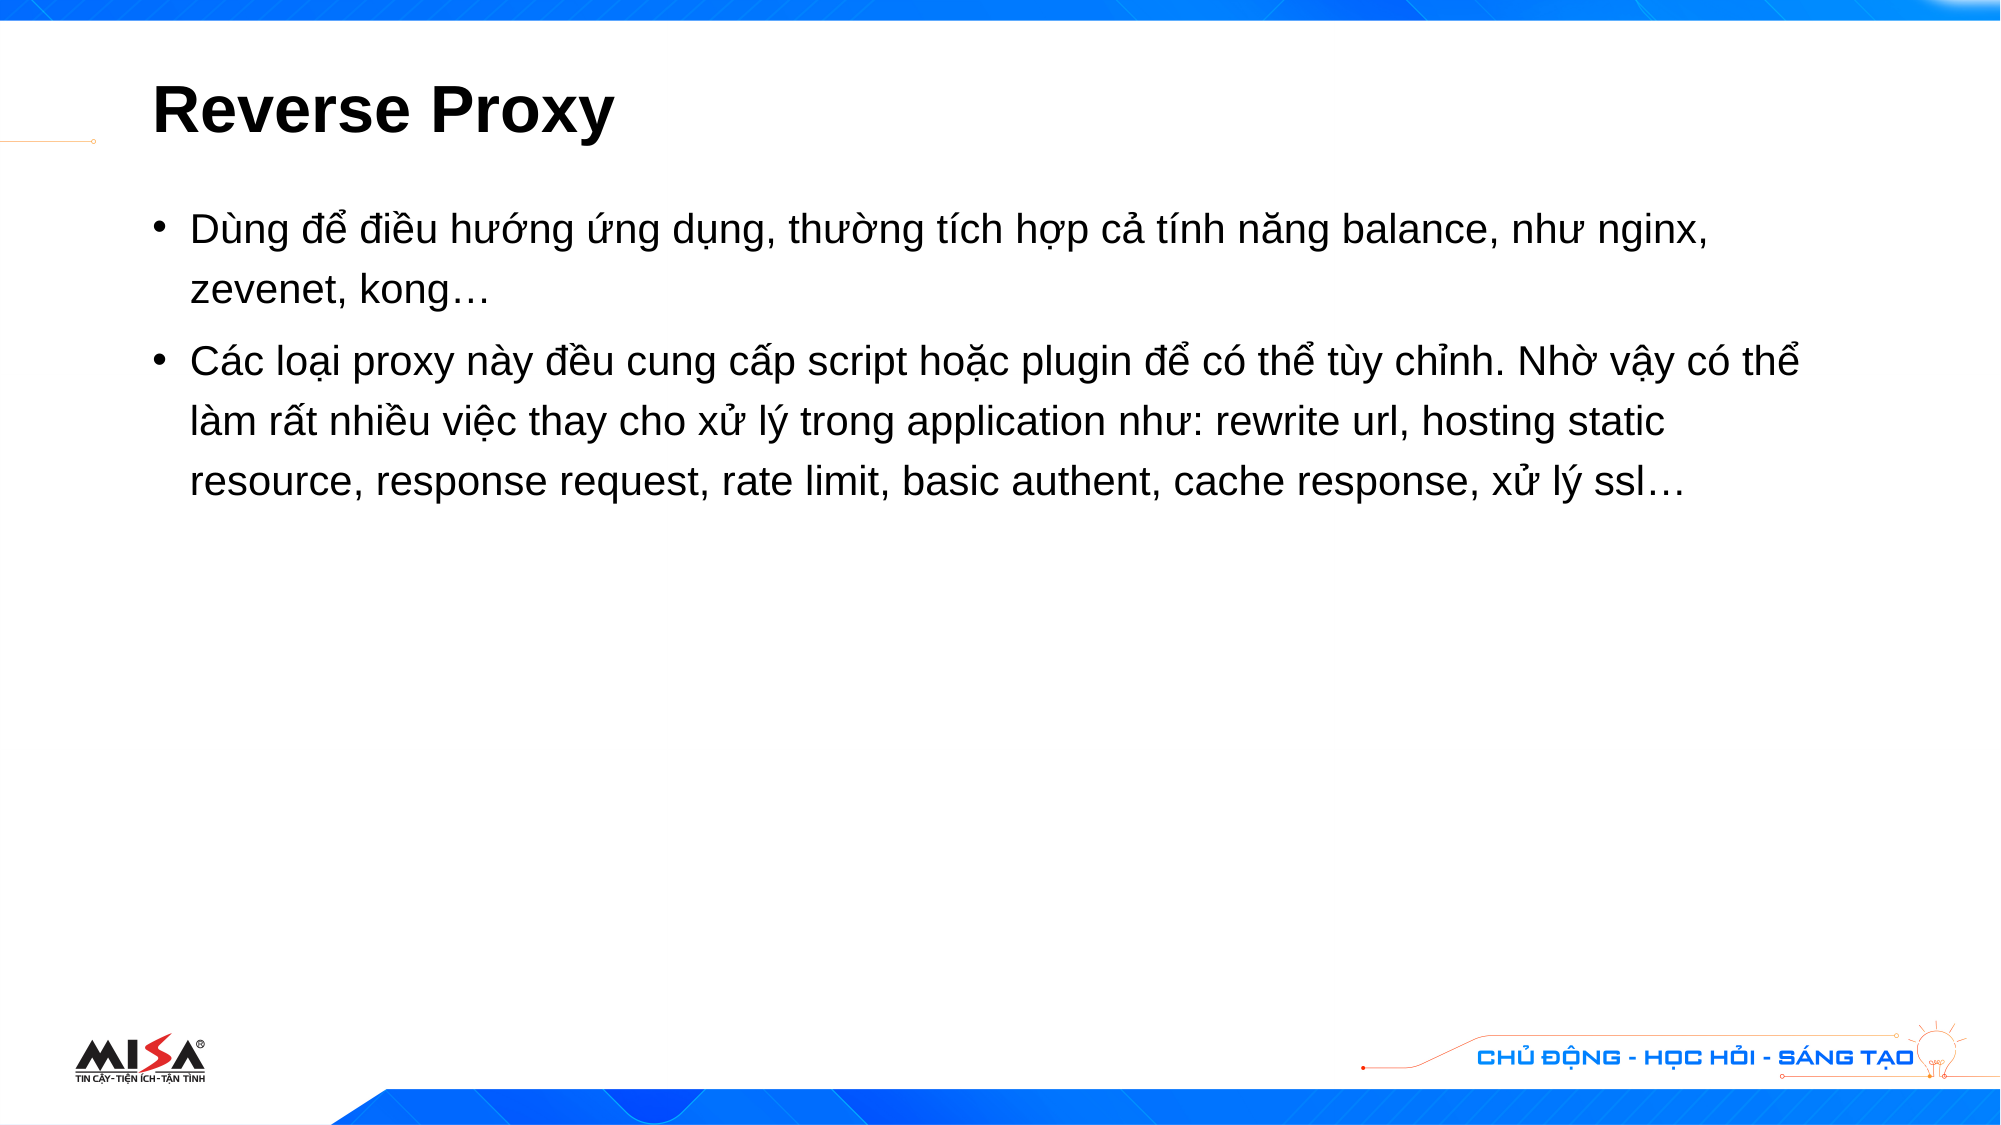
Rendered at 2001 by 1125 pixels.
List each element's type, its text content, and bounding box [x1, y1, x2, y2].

picture [0, 0, 2001, 1125]
title Reverse Proxy [137, 59, 1863, 163]
list Dùng để điều hướng ứng dụng, thường tích hợp cả tính năng balance, như nginx, zevenet, kong… Các loại proxy này đều cung cấp script hoặc plugin để có thể tùy chỉnh. Nhờ vậy có thể làm rất nhiều việc thay cho xử lý trong application như: rewrite url, hosting static resource, response request, rate limit, basic authent, cache response, xử lý ssl… [137, 183, 1863, 895]
